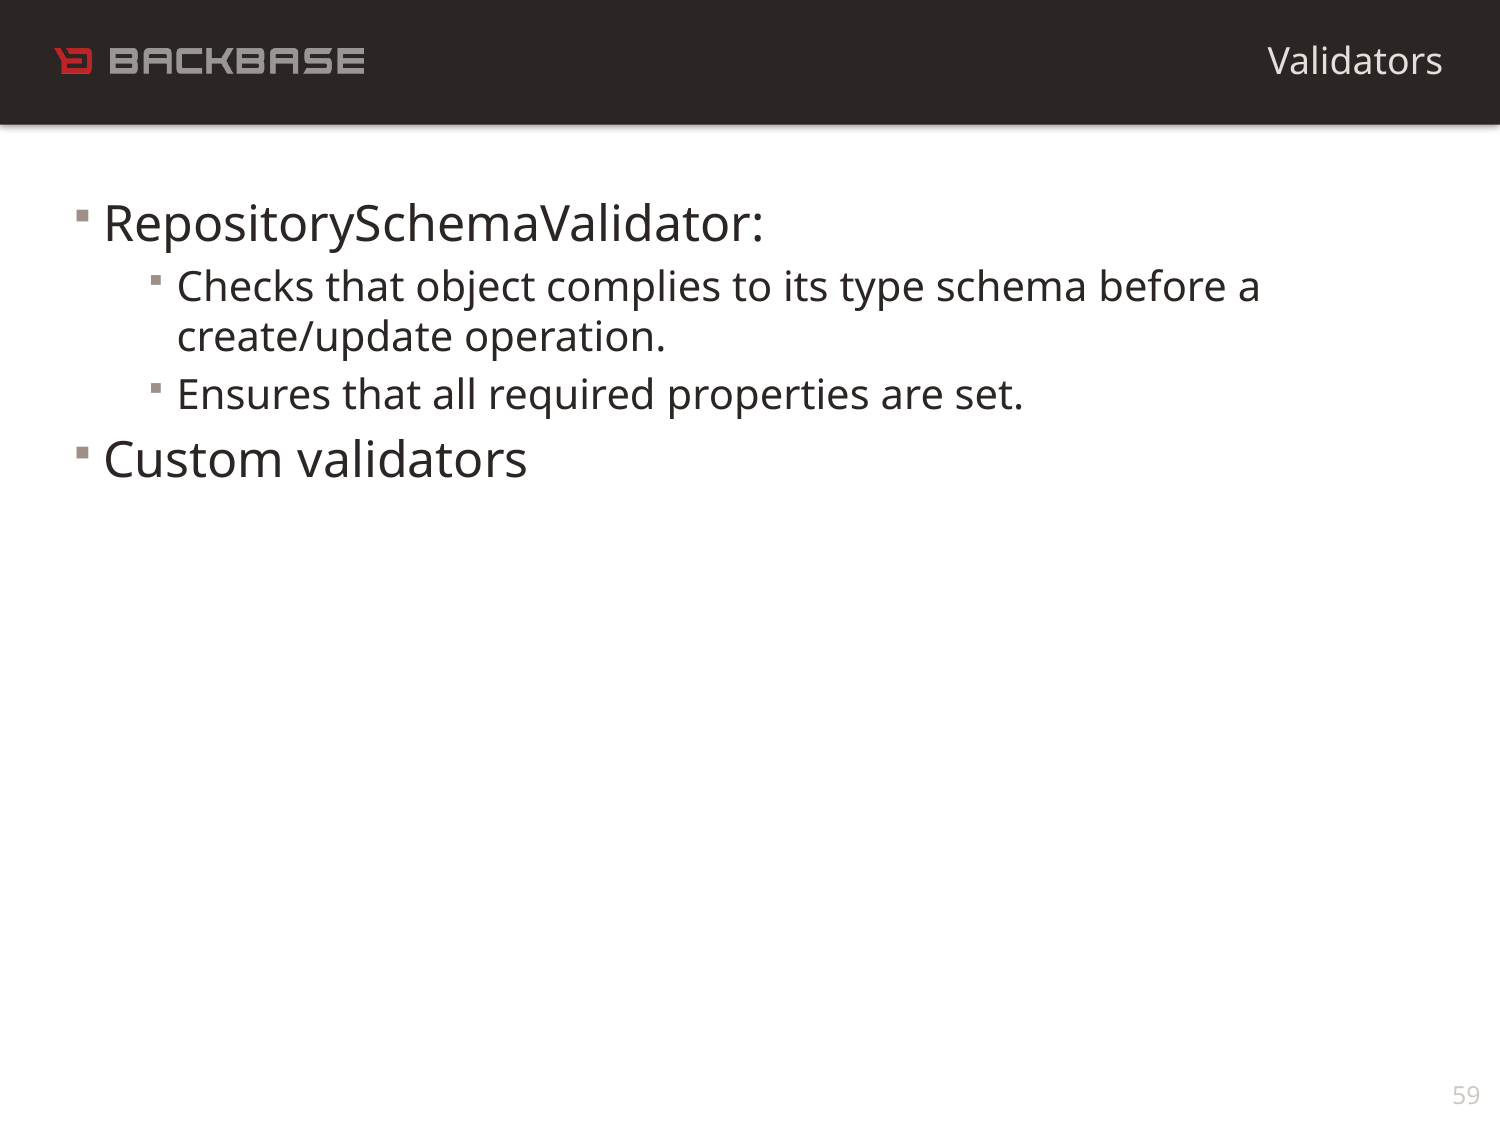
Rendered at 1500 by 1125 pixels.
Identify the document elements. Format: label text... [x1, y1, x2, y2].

list RepositorySchemaValidator: Checks that object complies to its type schema before a create/update operation. Ensures that all required properties are set. Custom validators [58, 183, 1443, 1068]
slide_number 59 [1221, 1076, 1496, 1118]
picture [54, 48, 364, 74]
list Validators [431, 29, 1459, 91]
